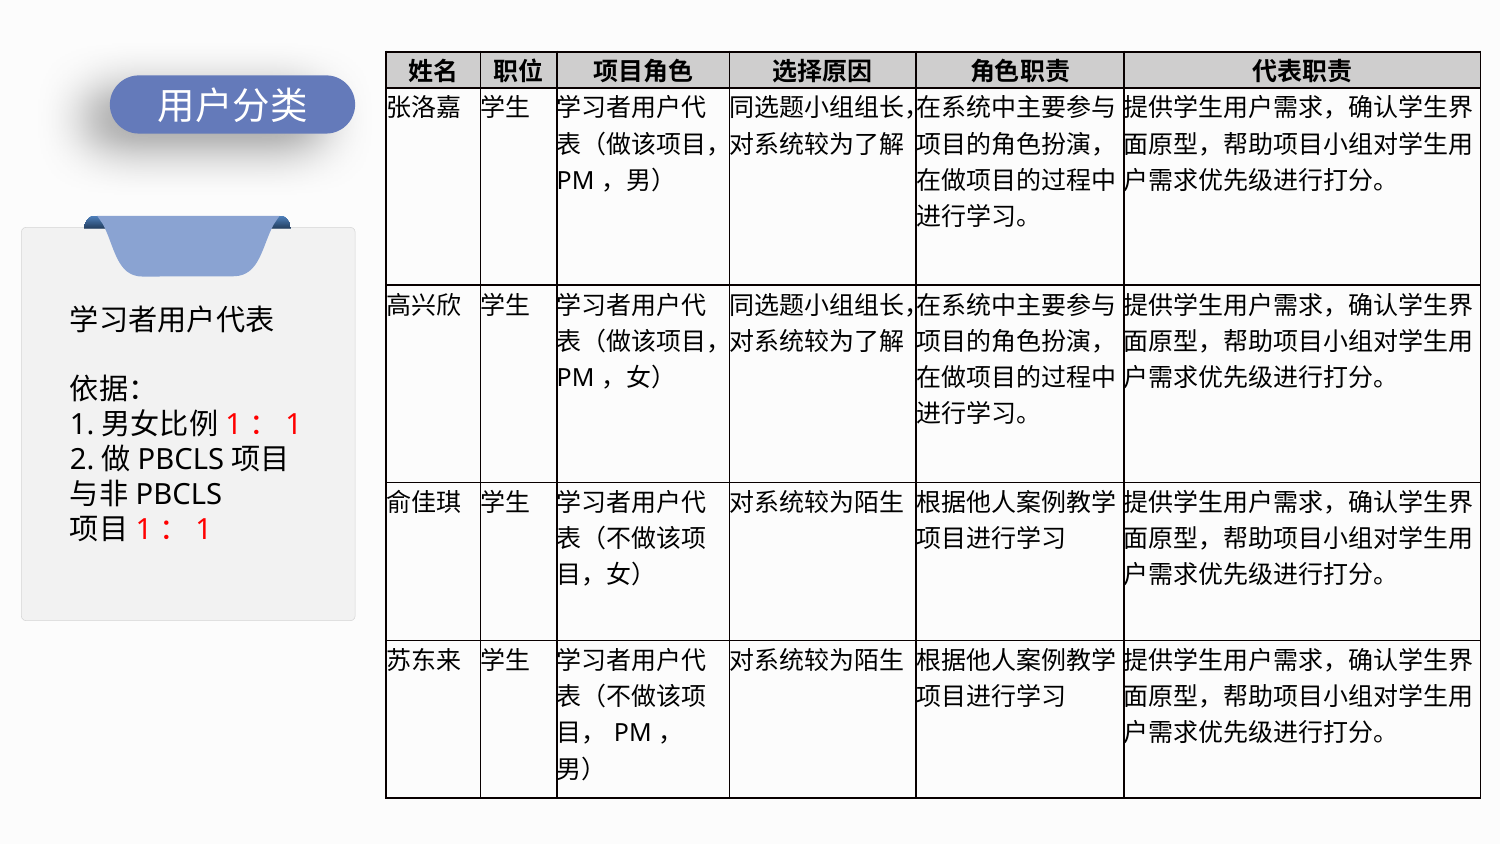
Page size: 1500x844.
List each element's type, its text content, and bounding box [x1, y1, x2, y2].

table_cell 对系统较为陌生 [730, 483, 915, 640]
text_box 学习者用户代表 依据： 1.男女比例1：1 2.做PBCLS项目 与非PBCLS 项目1：1 [11, 293, 350, 598]
table_cell 同选题小组组长，对系统较为了解 [730, 89, 915, 284]
table_cell 学习者用户代表（做该项目，PM，男） [558, 89, 729, 284]
table_header 代表职责 [1125, 53, 1480, 87]
table_cell 在系统中主要参与项目的角色扮演，在做项目的过程中进行学习。 [917, 286, 1123, 482]
table_cell 提供学生用户需求，确认学生界面原型，帮助项目小组对学生用户需求优先级进行打分。 [1125, 483, 1480, 640]
table_cell 苏东来 [387, 641, 480, 797]
table_cell 学生 [481, 483, 556, 640]
table_cell 高兴欣 [387, 286, 480, 482]
table_cell 学生 [481, 286, 556, 482]
table_cell 张洛嘉 [387, 89, 480, 284]
table_header 姓名 [387, 53, 480, 87]
table_cell 对系统较为陌生 [730, 641, 915, 797]
text_box 用户分类 [109, 75, 356, 134]
table_cell 提供学生用户需求，确认学生界面原型，帮助项目小组对学生用户需求优先级进行打分。 [1125, 286, 1480, 482]
table_header 职位 [481, 53, 556, 87]
table_cell 学生 [481, 89, 556, 284]
text_box [21, 227, 356, 621]
table_cell 提供学生用户需求，确认学生界面原型，帮助项目小组对学生用户需求优先级进行打分。 [1125, 641, 1480, 797]
table_cell 俞佳琪 [387, 483, 480, 640]
text_box [95, 213, 282, 279]
table_cell 学习者用户代表（不做该项目，PM，男） [558, 641, 729, 797]
text_box [275, 216, 291, 229]
table_cell 根据他人案例教学项目进行学习 [917, 641, 1123, 797]
table_cell 学生 [481, 641, 556, 797]
table_cell 在系统中主要参与项目的角色扮演，在做项目的过程中进行学习。 [917, 89, 1123, 284]
text_box [83, 215, 102, 229]
table_header 角色职责 [917, 53, 1123, 87]
table_header 项目角色 [558, 53, 729, 87]
table_cell 学习者用户代表（不做该项目，女） [558, 483, 729, 640]
table_header 选择原因 [730, 53, 915, 87]
table_cell 提供学生用户需求，确认学生界面原型，帮助项目小组对学生用户需求优先级进行打分。 [1125, 89, 1480, 284]
table_cell 学习者用户代表（做该项目，PM，女） [558, 286, 729, 482]
table_cell 根据他人案例教学项目进行学习 [917, 483, 1123, 640]
table_cell 同选题小组组长，对系统较为了解 [730, 286, 915, 482]
